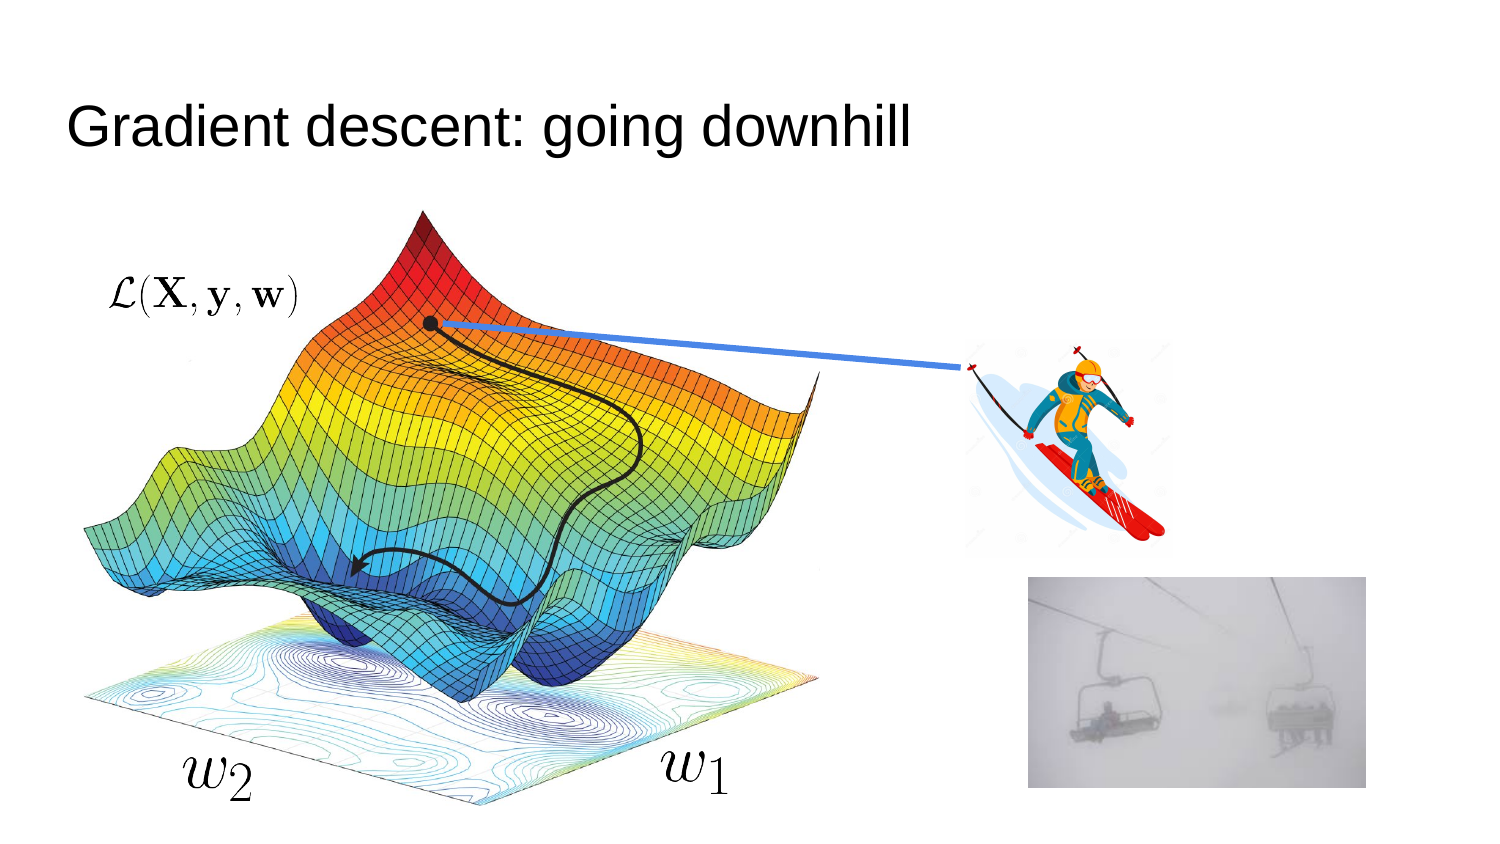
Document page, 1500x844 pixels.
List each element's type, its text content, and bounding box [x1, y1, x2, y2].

picture [1027, 577, 1366, 789]
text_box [442, 323, 961, 368]
title Gradient descent: going downhill [51, 72, 1449, 167]
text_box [83, 208, 820, 806]
picture [965, 338, 1173, 558]
